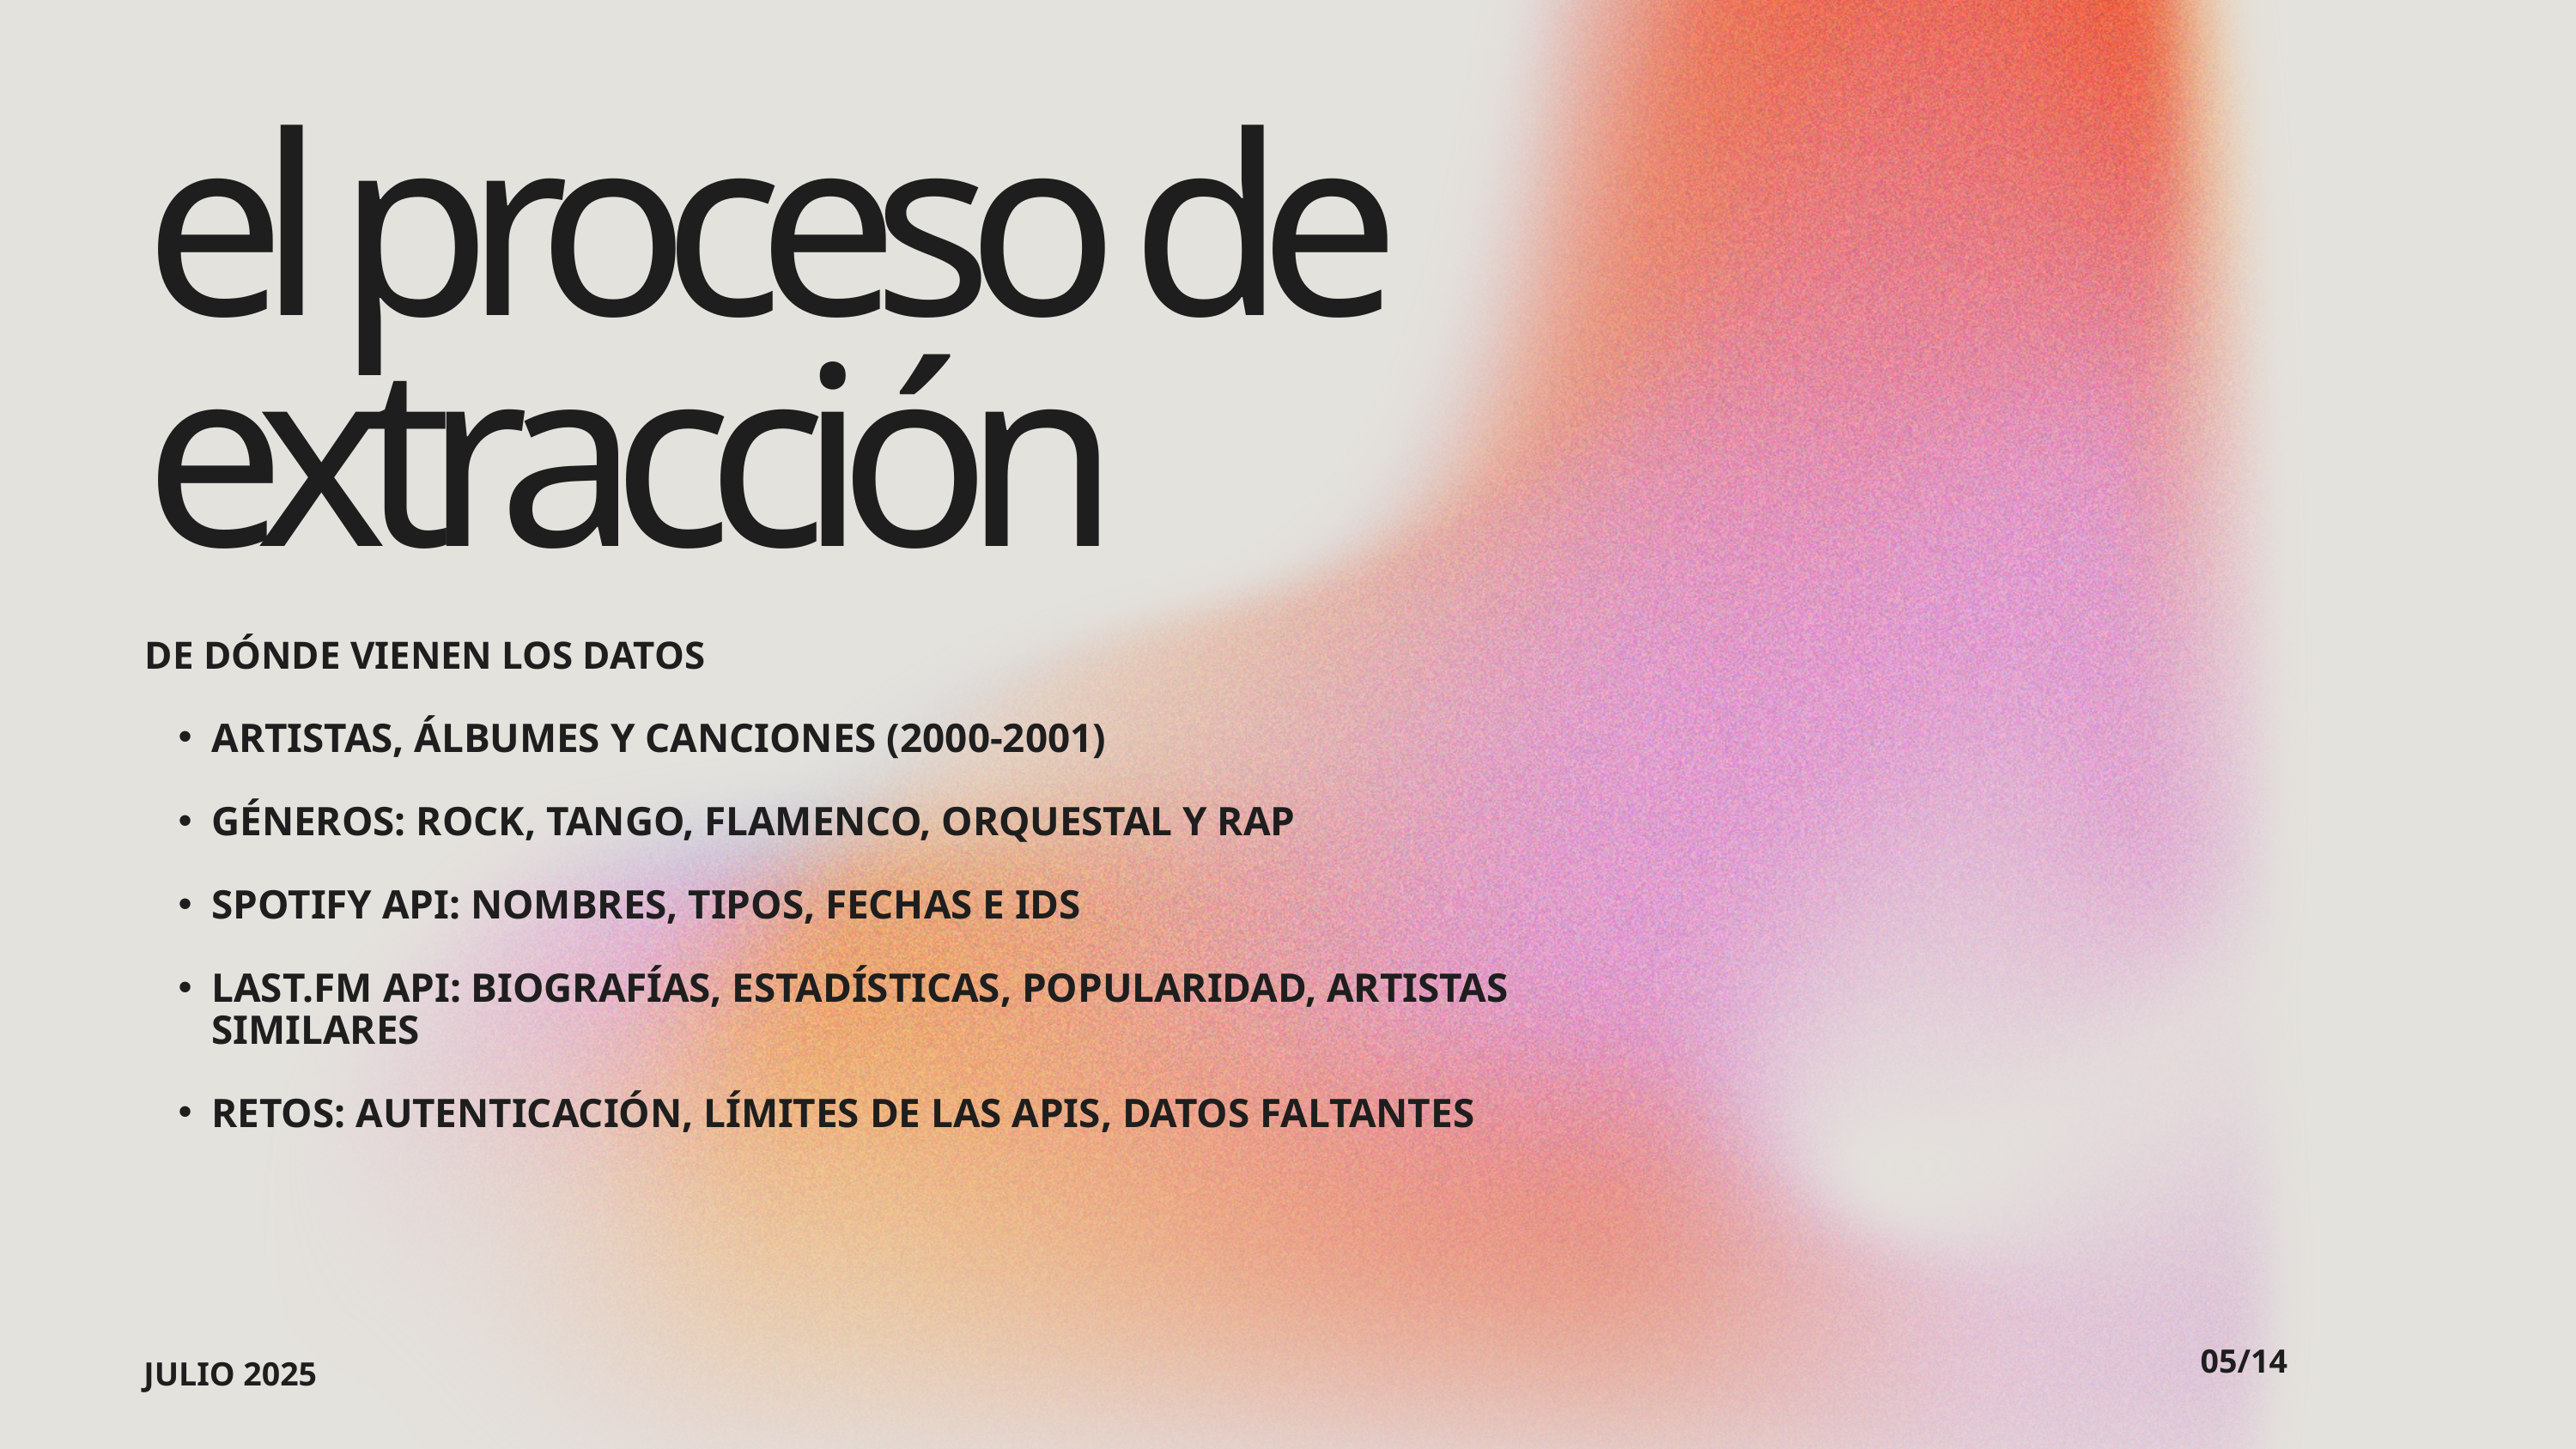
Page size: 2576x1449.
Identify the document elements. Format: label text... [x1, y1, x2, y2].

text_box 05/14 [1918, 1345, 2570, 1380]
text_box el proceso de extracción [144, 135, 1747, 597]
text_box [263, 0, 2313, 1449]
text_box DE DÓNDE VIENEN LOS DATOS ARTISTAS, ÁLBUMES Y CANCIONES (2000-2001) GÉNEROS: ROCK, TANGO, FLAMENCO, ORQUESTAL Y RAP SPOTIFY API: NOMBRES, TIPOS, FECHAS E IDS LAST.FM API: BIOGRAFÍAS, ESTADÍSTICAS, POPULARIDAD, ARTISTAS SIMILARES RETOS: AUTENTICACIÓN, LÍMITES DE LAS APIS, DATOS FALTANTES [144, 637, 1547, 1216]
text_box JULIO 2025 [0, 1358, 556, 1393]
